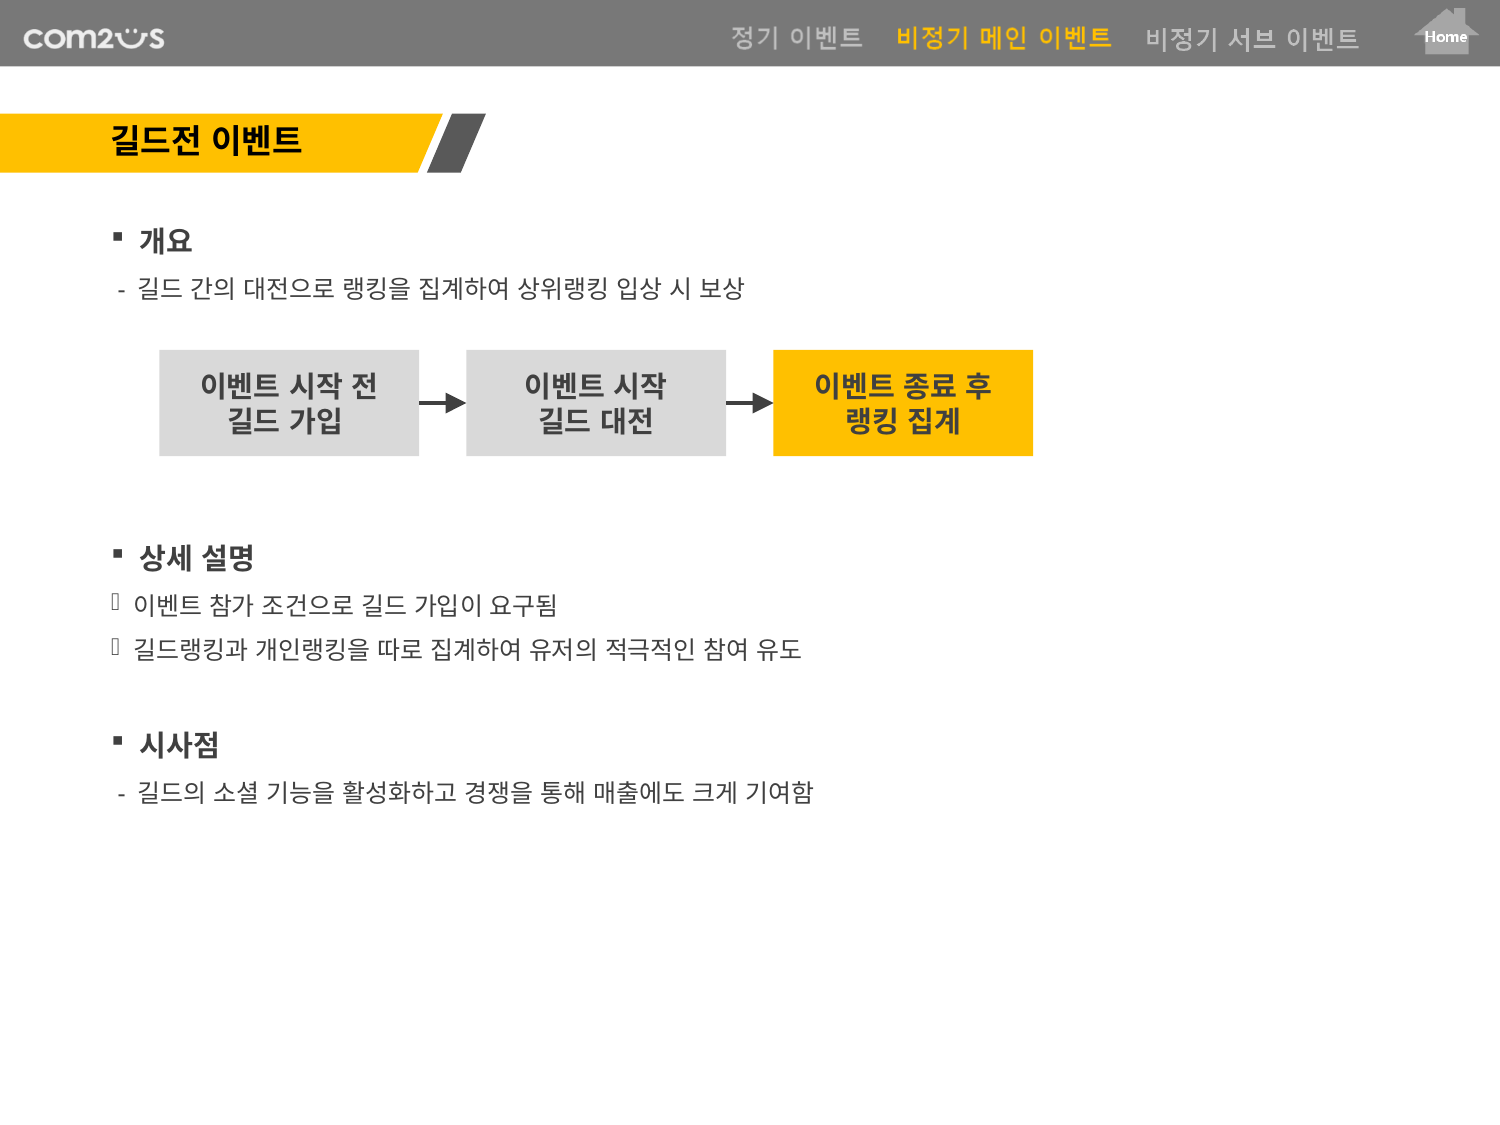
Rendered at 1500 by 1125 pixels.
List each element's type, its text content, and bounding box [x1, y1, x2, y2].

title 길드전 이벤트 [0, 106, 414, 175]
text_box 개요 - 길드 간의 대전으로 랭킹을 집계하여 상위랭킹 입상 시 보상 [96, 198, 1278, 311]
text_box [159, 349, 1034, 457]
text_box [414, 111, 445, 175]
text_box 상세 설명 이벤트 참가 조건으로 길드 가입이 요구됨 길드랭킹과 개인랭킹을 따로 집계하여 유저의 적극적인 참여 유도 시사점 - 길드의 소셜 기능을 활성화하고 경쟁을 통해 매출에도 크게 기여함 [96, 515, 1384, 815]
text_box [0, 0, 1500, 67]
picture [1411, 6, 1480, 55]
text_box [424, 111, 488, 175]
picture [714, 11, 1377, 61]
